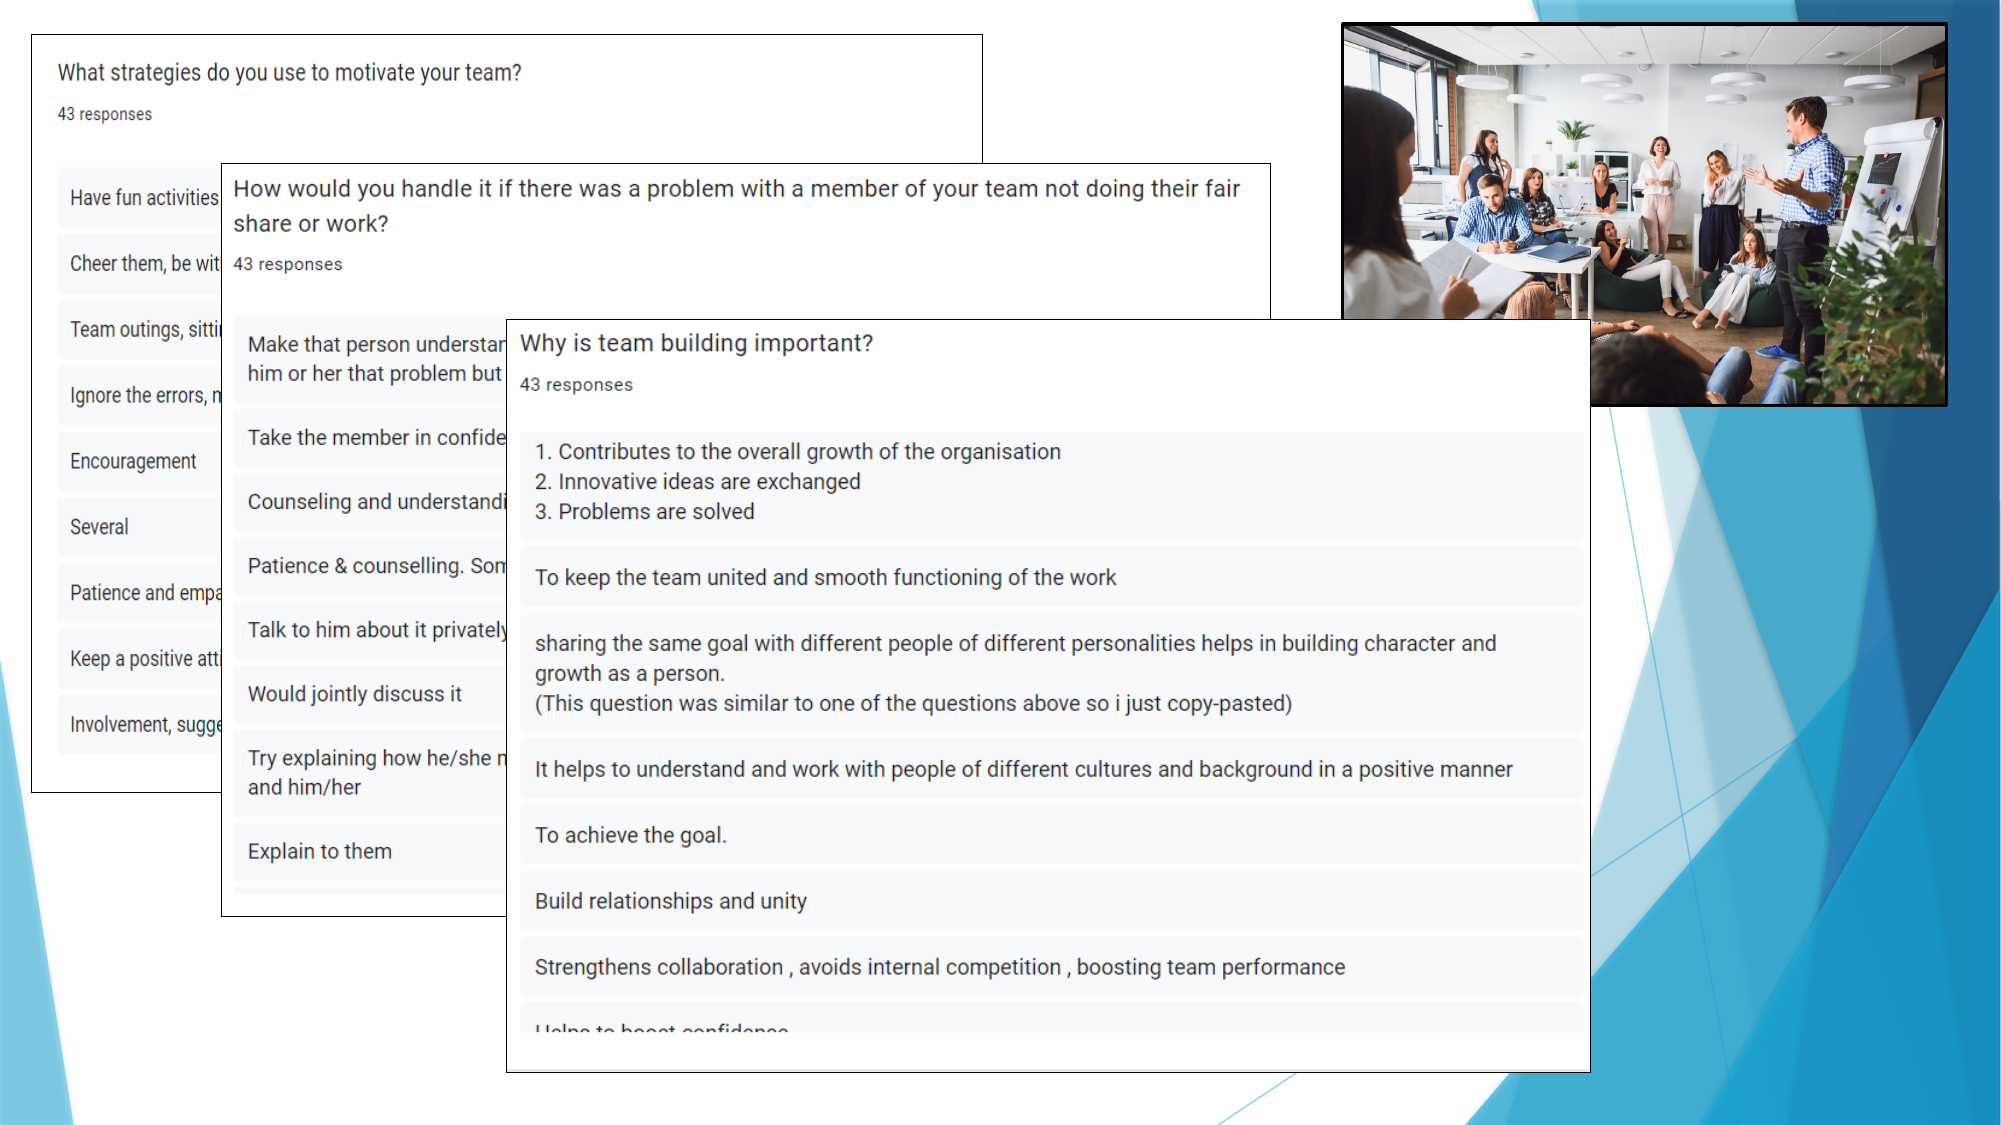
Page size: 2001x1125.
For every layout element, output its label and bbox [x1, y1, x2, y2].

picture [30, 24, 1946, 1073]
